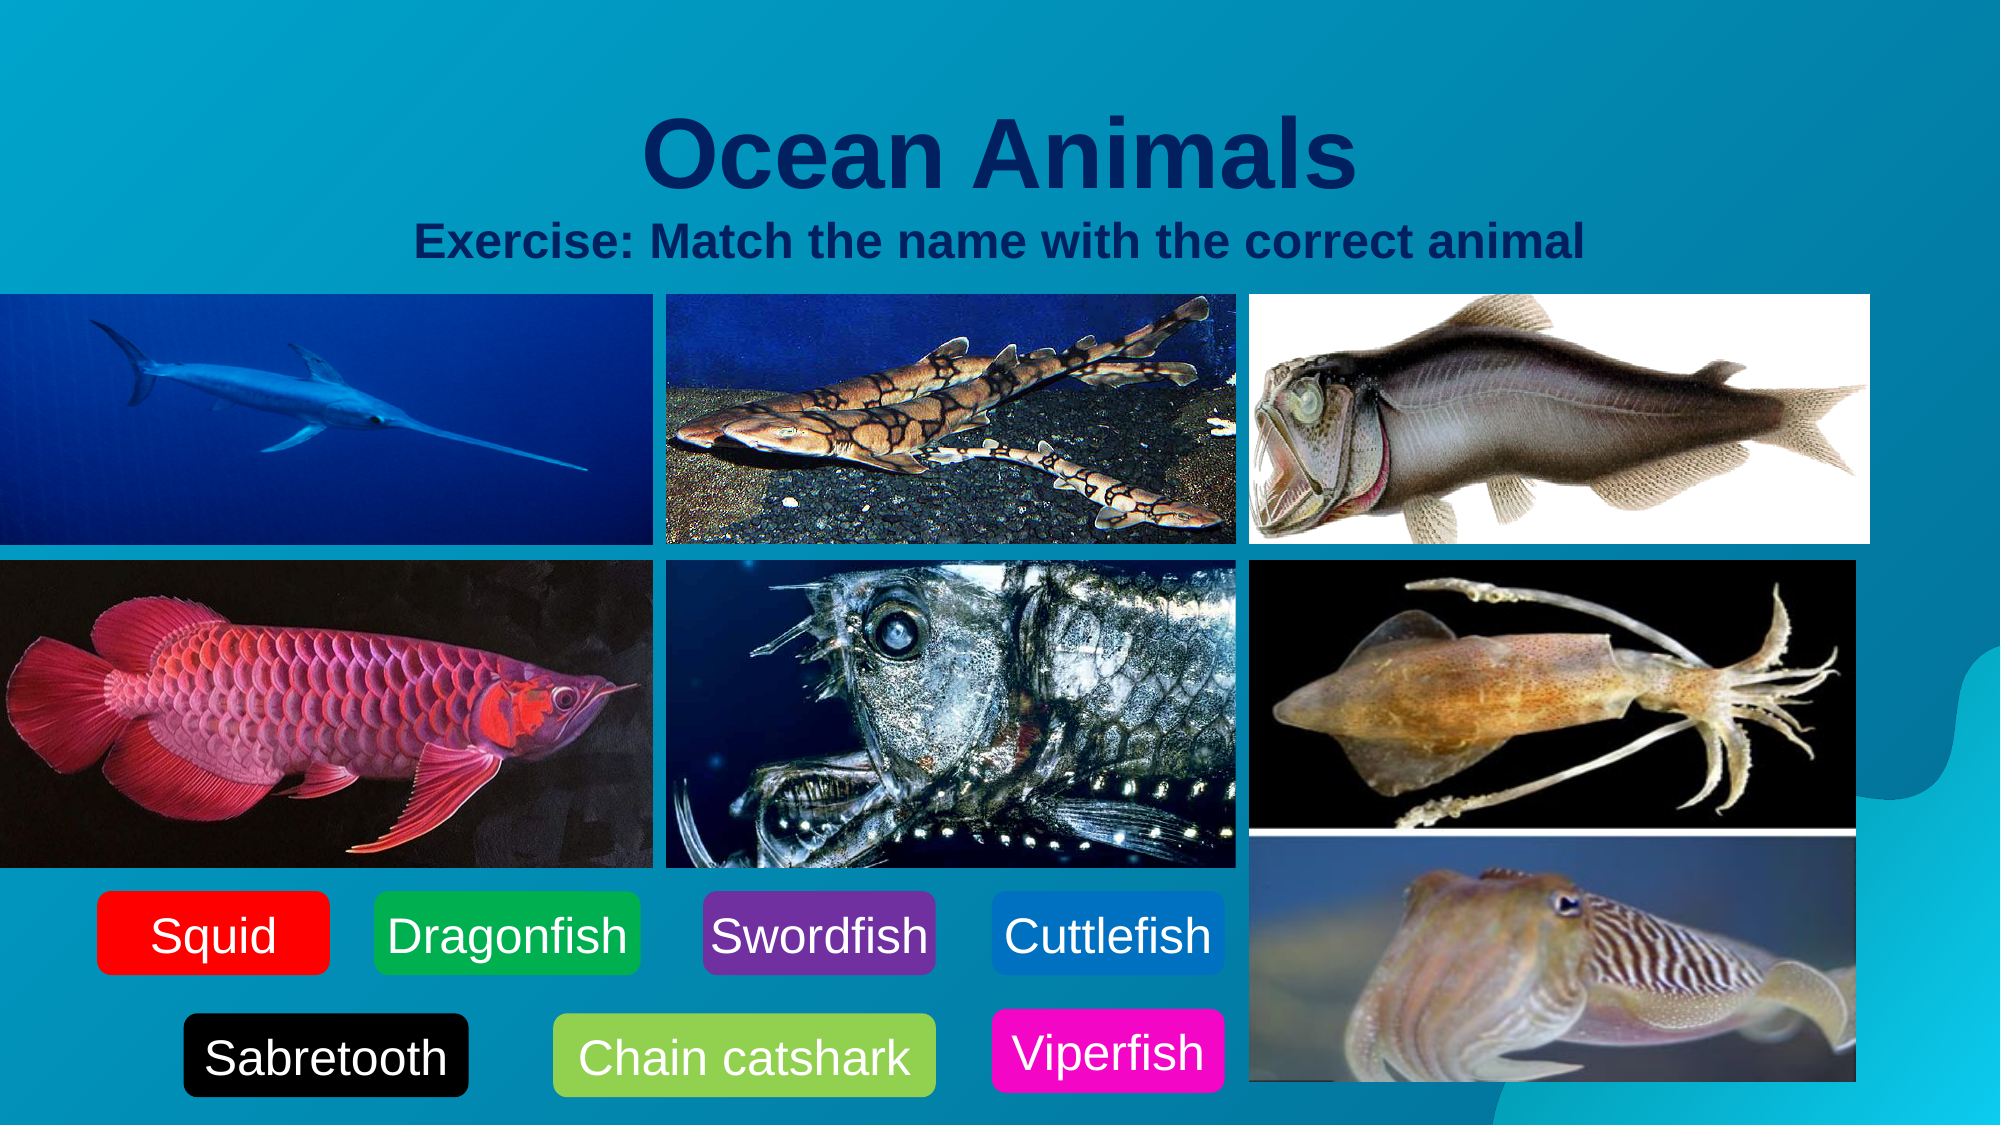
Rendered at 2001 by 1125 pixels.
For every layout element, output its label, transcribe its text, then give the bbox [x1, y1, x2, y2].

text_box Chain catshark [553, 1013, 936, 1098]
text_box Swordfish [703, 891, 936, 976]
picture [667, 561, 1235, 867]
text_box Viperfish [991, 1008, 1225, 1093]
picture [1250, 561, 2001, 1125]
text_box Ocean Animals Exercise: Match the name with the correct animal [329, 81, 1671, 276]
picture [0, 295, 652, 544]
text_box Squid [97, 891, 330, 976]
text_box Sabretooth [183, 1013, 469, 1098]
picture [1250, 295, 1869, 543]
text_box Dragonfish [374, 891, 641, 976]
picture [667, 295, 1235, 543]
text_box Cuttlefish [991, 891, 1225, 976]
picture [0, 561, 652, 867]
